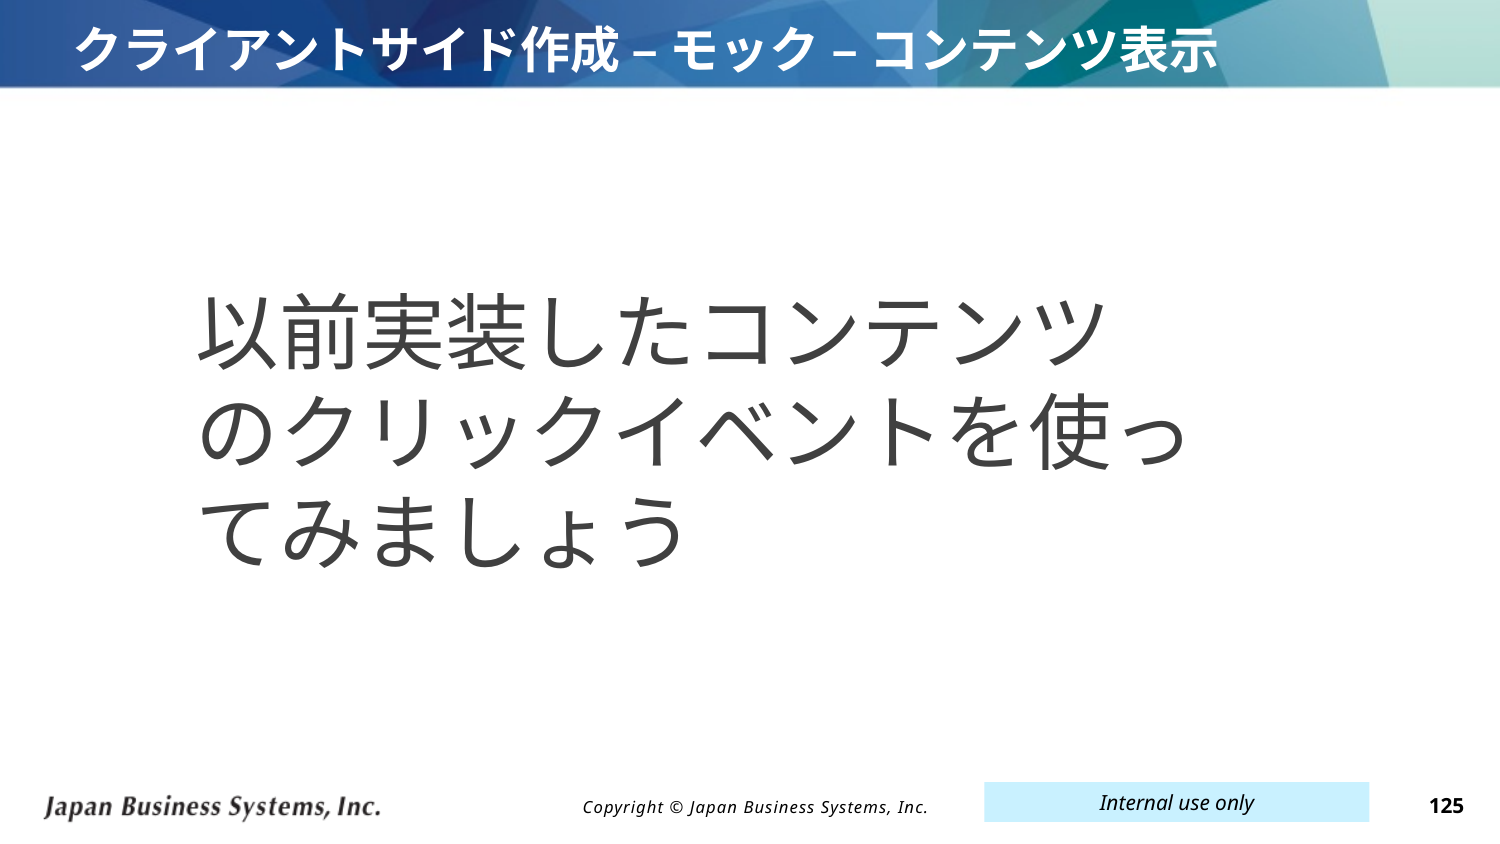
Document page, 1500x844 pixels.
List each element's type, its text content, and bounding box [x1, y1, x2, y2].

title クライアントサイド作成 – モック – コンテンツ表示 [57, 10, 1441, 79]
picture [0, 0, 1500, 844]
text_box 以前実装したコンテンツ のクリックイベントを使ってみましょう [181, 273, 1266, 571]
